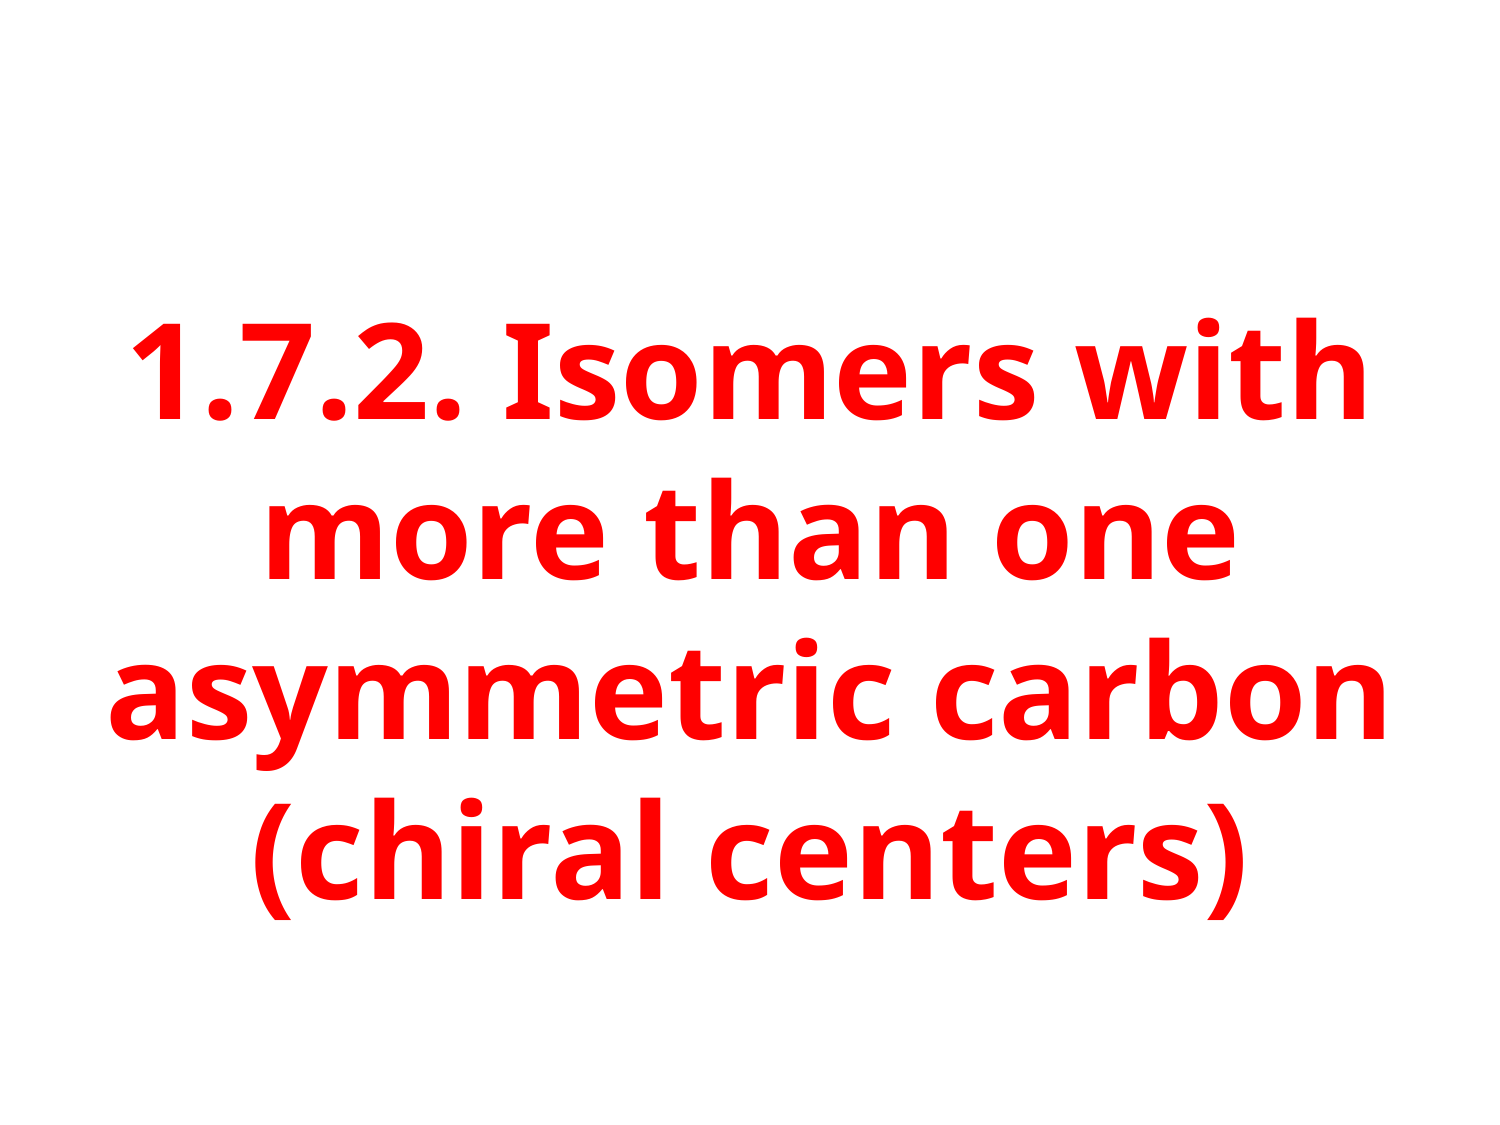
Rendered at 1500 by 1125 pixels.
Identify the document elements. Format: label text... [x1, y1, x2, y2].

title 1.7.2. Isomers with more than one asymmetric carbon (chiral centers) [0, 450, 1500, 763]
